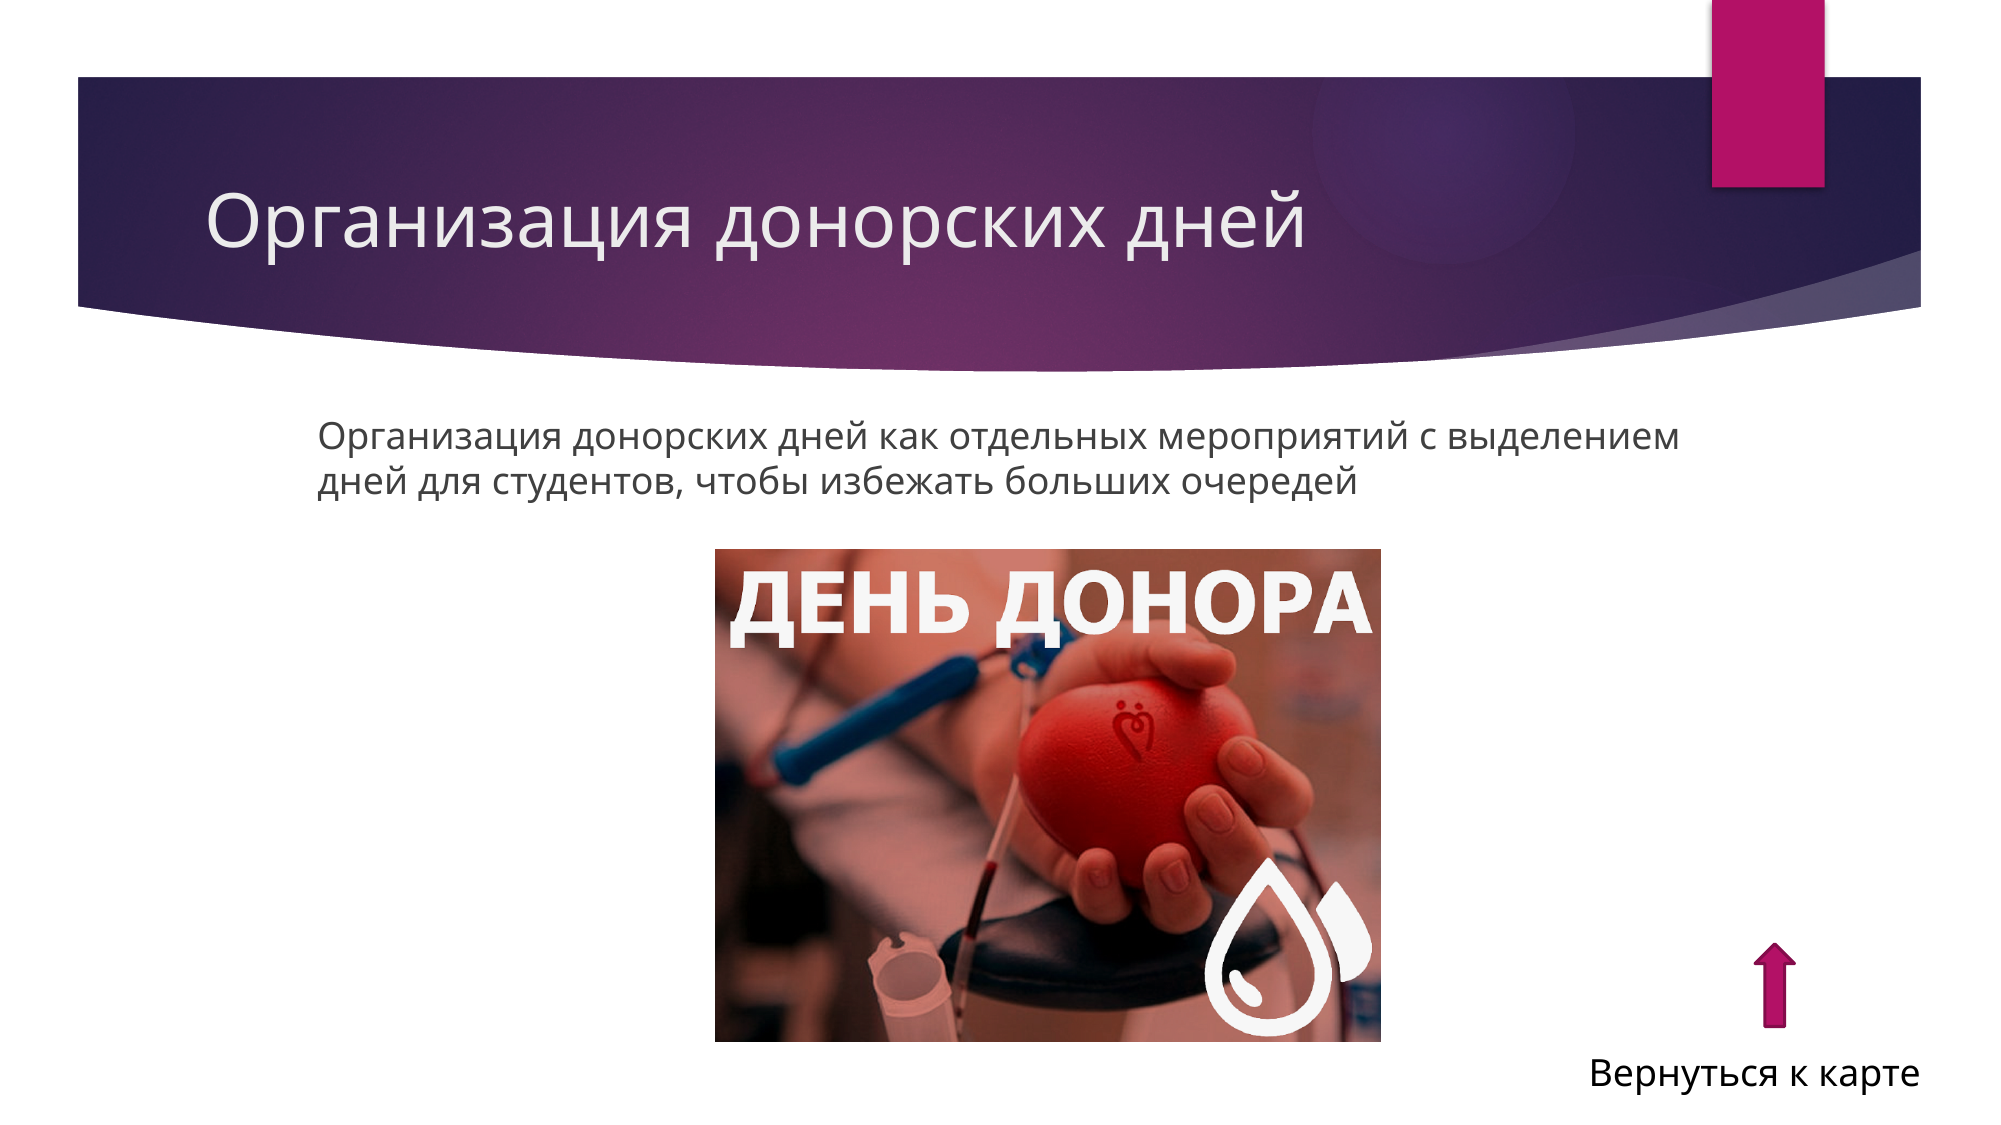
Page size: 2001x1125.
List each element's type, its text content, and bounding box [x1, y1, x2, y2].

picture [715, 549, 1381, 1042]
text_box Вернуться к карте [1573, 1041, 1937, 1102]
title Организация донорских дней [189, 159, 1852, 276]
text_box [1753, 942, 1796, 1029]
list Организация донорских дней как отдельных мероприятий с выделением дней для студентов, чтобы избежать больших очередей [302, 404, 1794, 623]
